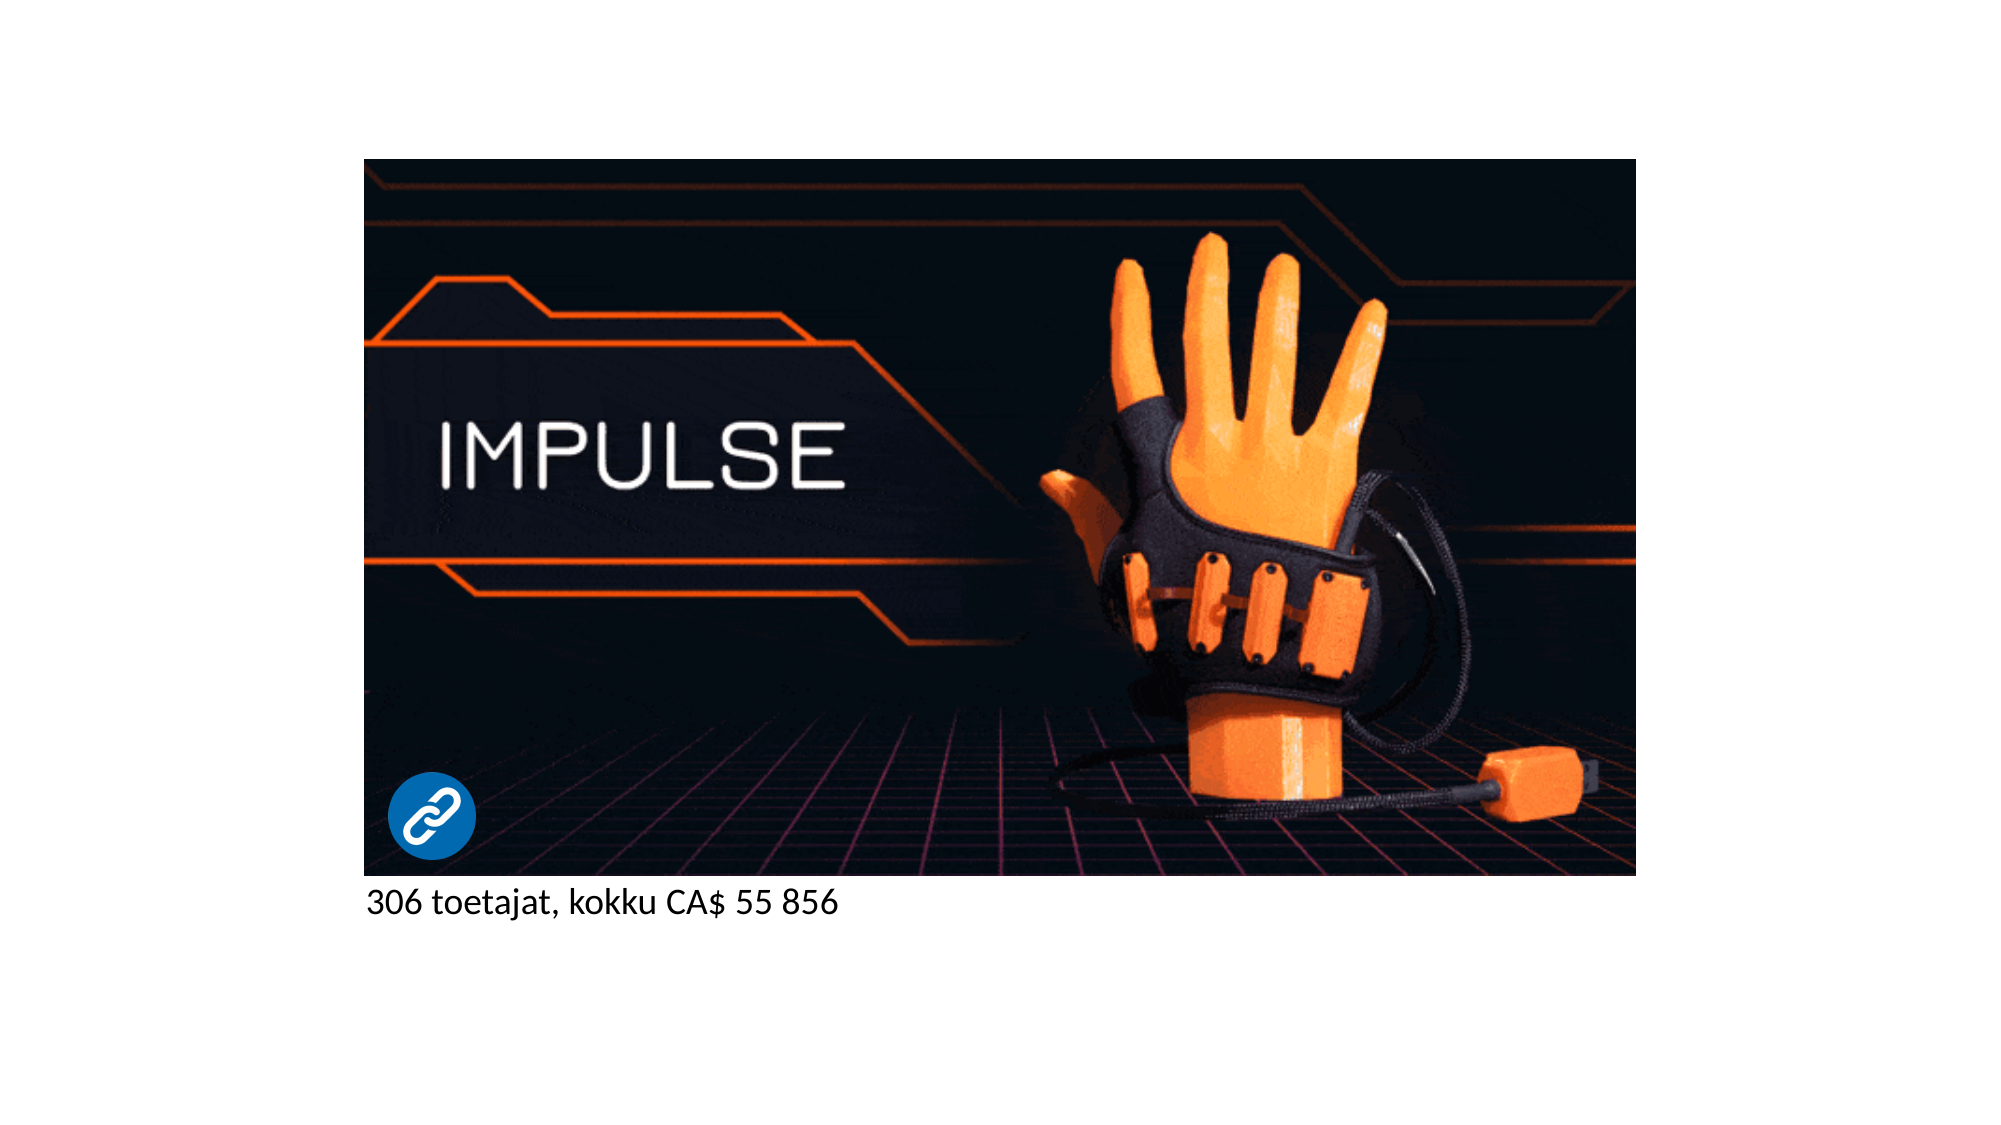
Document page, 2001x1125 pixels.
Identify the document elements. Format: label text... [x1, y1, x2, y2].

text_box 306 toetajat, kokku CA$ 55 856 [351, 869, 854, 930]
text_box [364, 159, 1636, 876]
